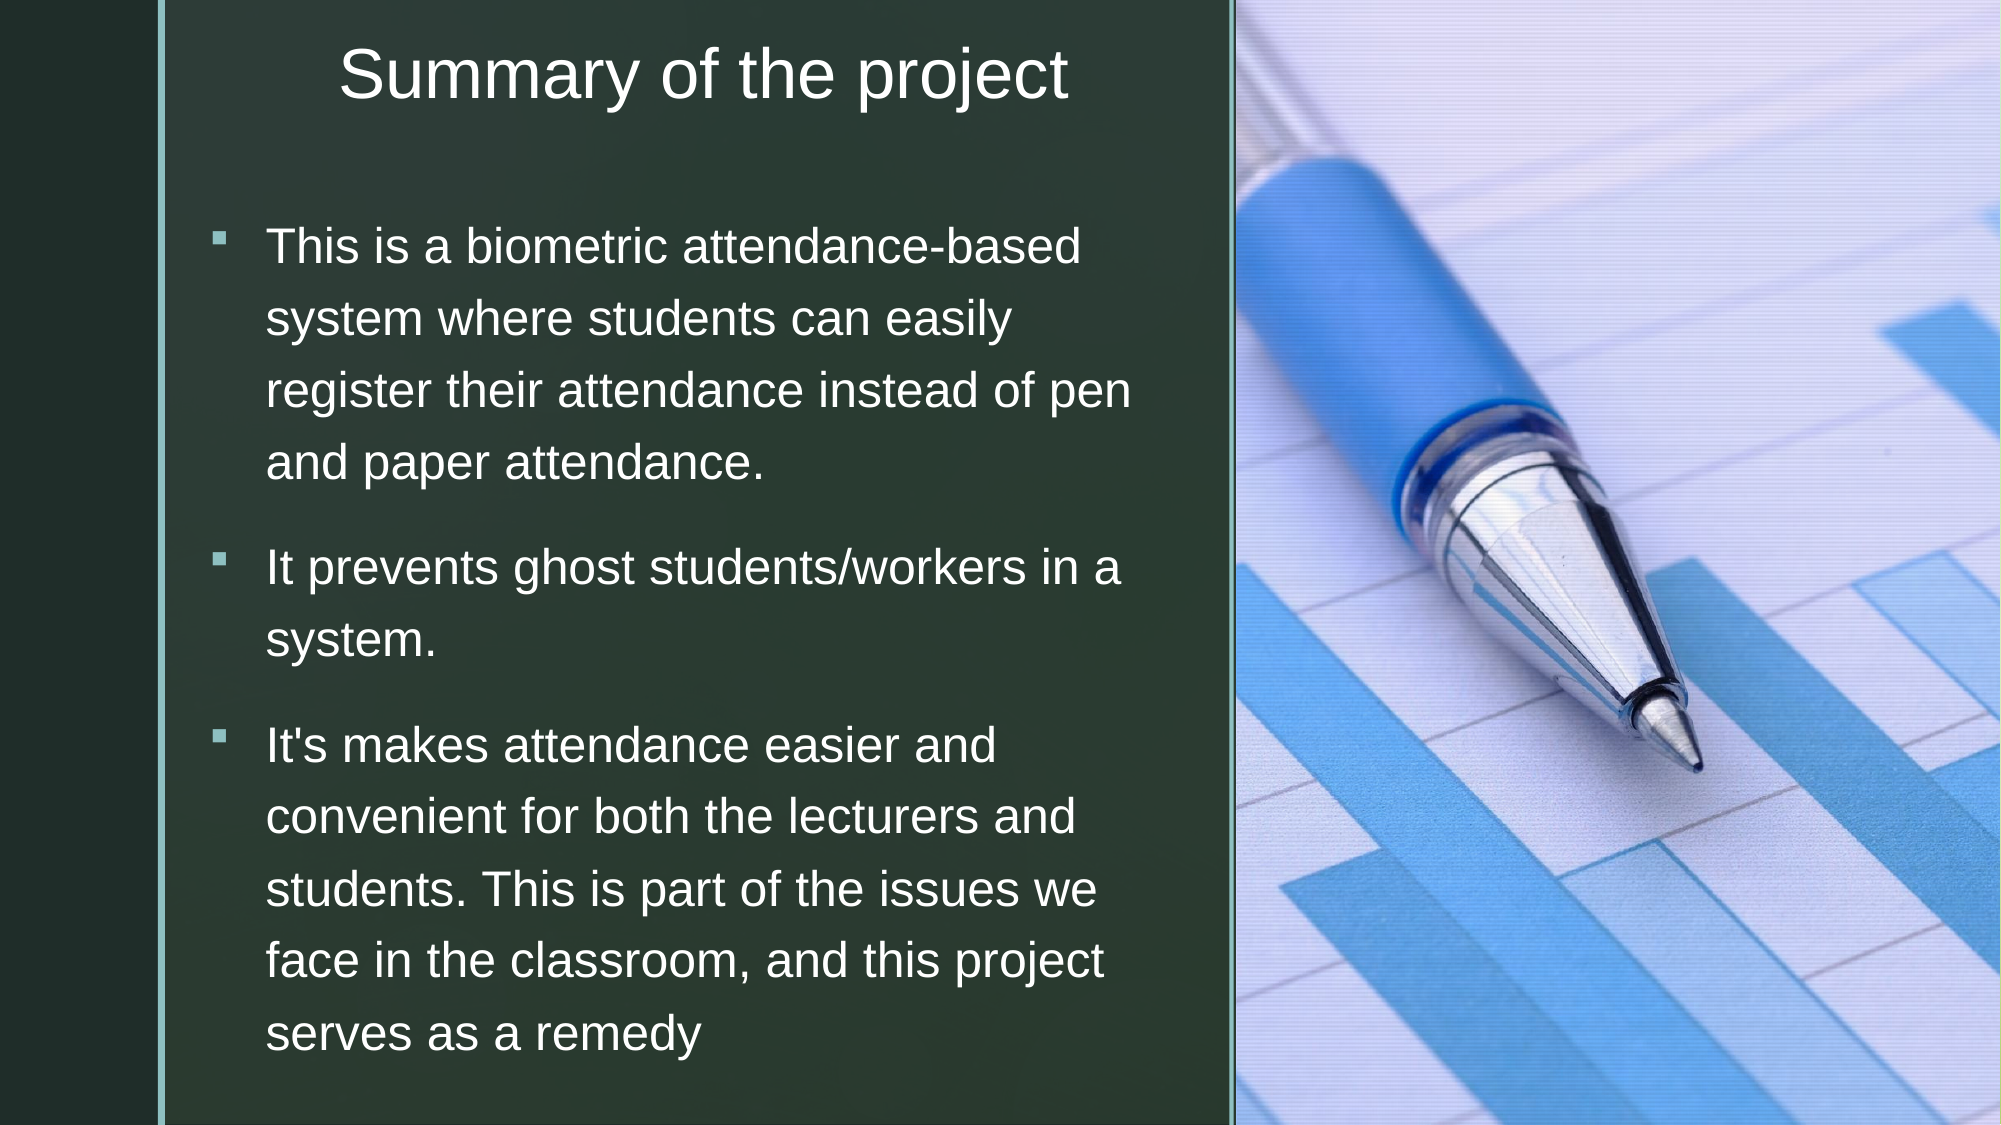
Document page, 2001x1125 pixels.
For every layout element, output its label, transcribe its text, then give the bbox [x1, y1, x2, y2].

title Summary of the project [216, 29, 1192, 138]
text_box [0, 0, 156, 1125]
list This is a biometric attendance-based system where students can easily register their attendance instead of pen and paper attendance. It prevents ghost students/workers in a system. It's makes attendance easier and convenient for both the lecturers and students. This is part of the issues we face in the classroom, and this project serves as a remedy [194, 161, 1192, 1100]
text_box [164, 0, 1228, 1125]
text_box [156, 0, 164, 1125]
text_box [1228, 0, 1235, 1125]
picture [1235, 0, 2001, 1125]
